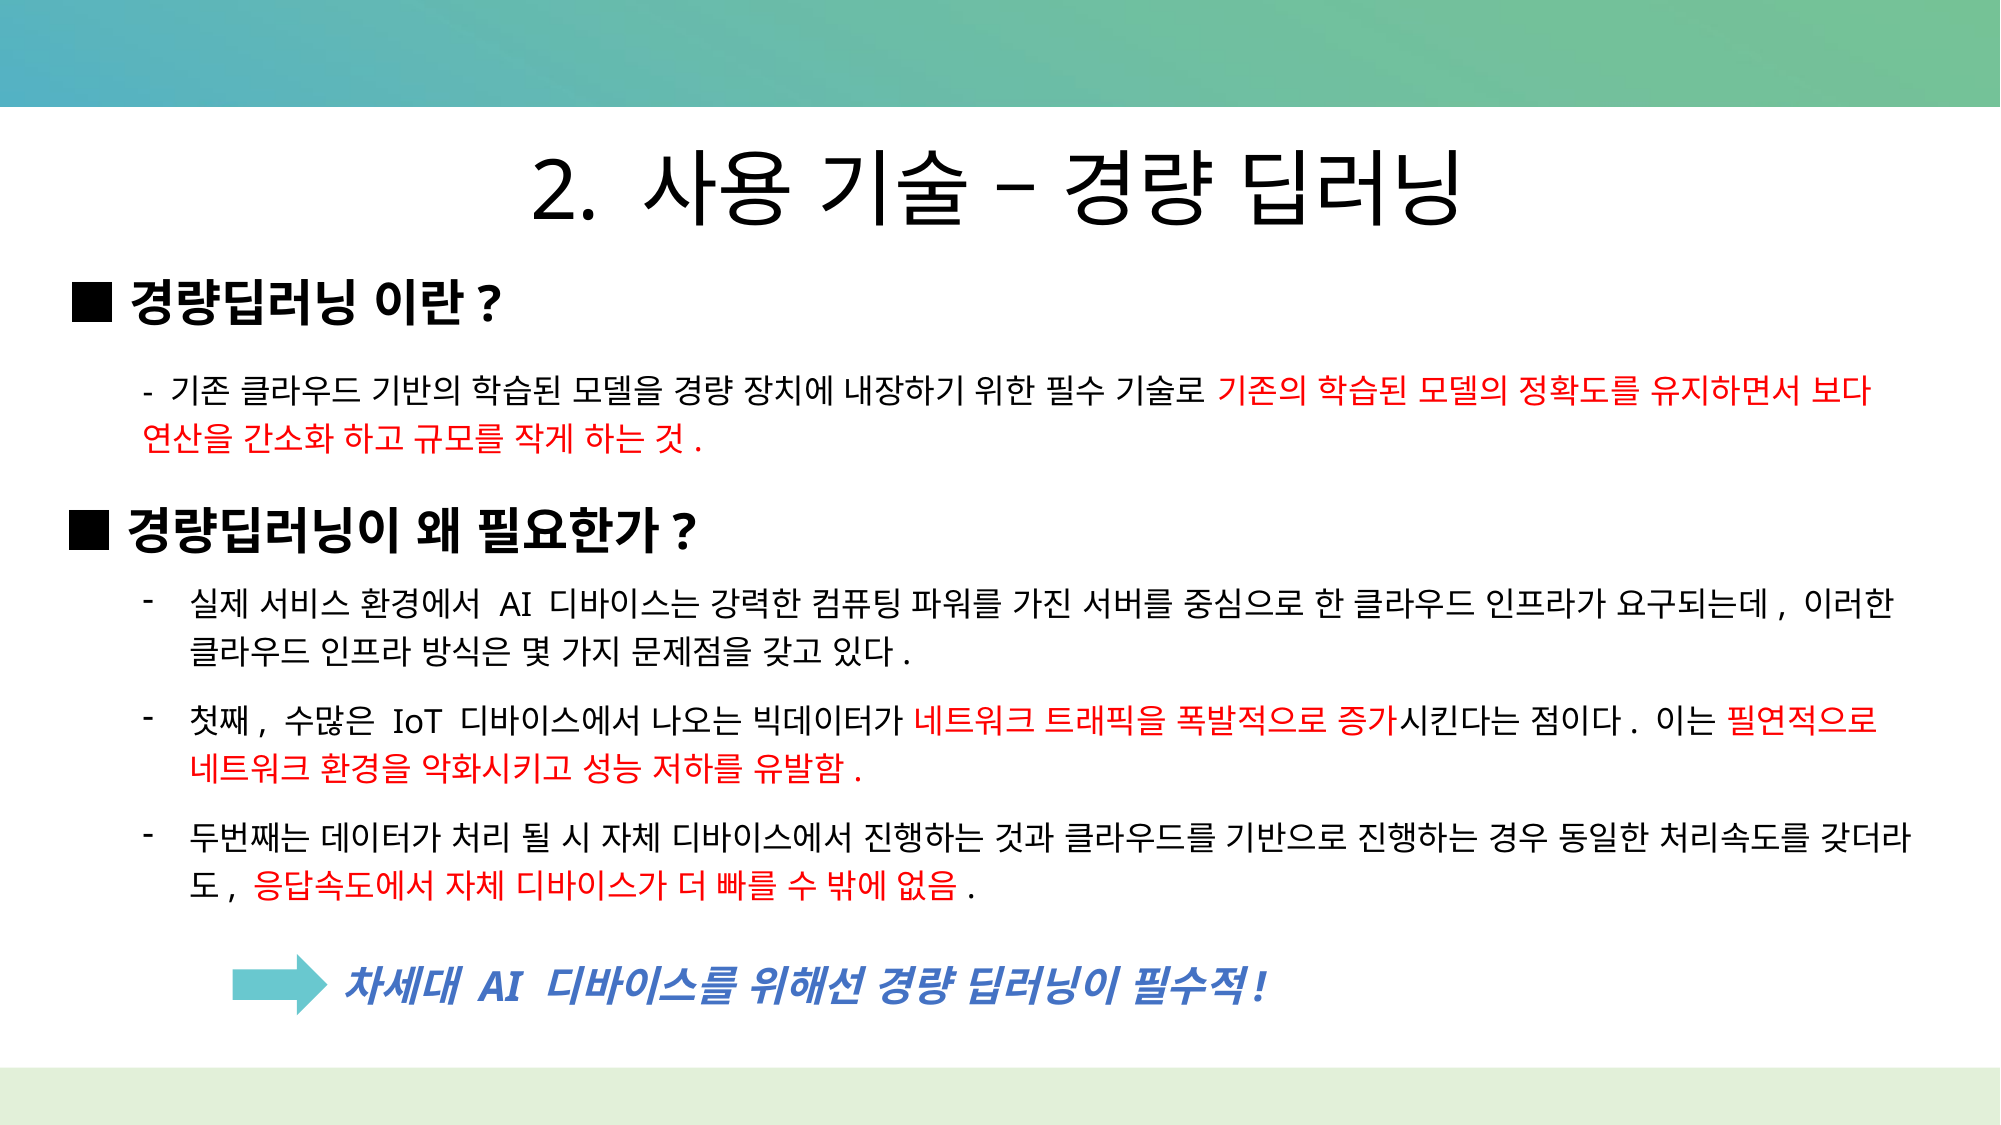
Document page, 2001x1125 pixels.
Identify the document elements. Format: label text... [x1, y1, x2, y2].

text_box 실제 서비스 환경에서 AI 디바이스는 강력한 컴퓨팅 파워를 가진 서버를 중심으로 한 클라우드 인프라가 요구되는데, 이러한 클라우드 인프라 방식은 몇 가지 문제점을 갖고 있다. 첫째, 수많은 IoT 디바이스에서 나오는 빅데이터가 네트워크 트래픽을 폭발적으로 증가시킨다는 점이다. 이는 필연적으로 네트워크 환경을 악화시키고 성능 저하를 유발함. 두번째는 데이터가 처리 될 시 자체 디바이스에서 진행하는 것과 클라우드를 기반으로 진행하는 경우 동일한 처리속도를 갖더라도, 응답속도에서 자체 디바이스가 더 빠를 수 밖에 없음. [127, 568, 1961, 913]
text_box [231, 951, 327, 1018]
text_box ■경량딥러닝이 왜 필요한가? [49, 492, 873, 567]
text_box 2. 사용 기술 – 경량 딥러닝 [127, 129, 1870, 257]
text_box - 기존 클라우드 기반의 학습된 모델을 경량 장치에 내장하기 위한 필수 기술로 기존의 학습된 모델의 정확도를 유지하면서 보다 연산을 간소화 하고 규모를 작게 하는 것. [127, 354, 1961, 466]
picture [0, 0, 2000, 107]
text_box 차세대 AI 디바이스를 위해선 경량 딥러닝이 필수적! [327, 952, 1311, 1018]
text_box [0, 1067, 2000, 1125]
text_box ■경량딥러닝 이란? [52, 263, 875, 339]
